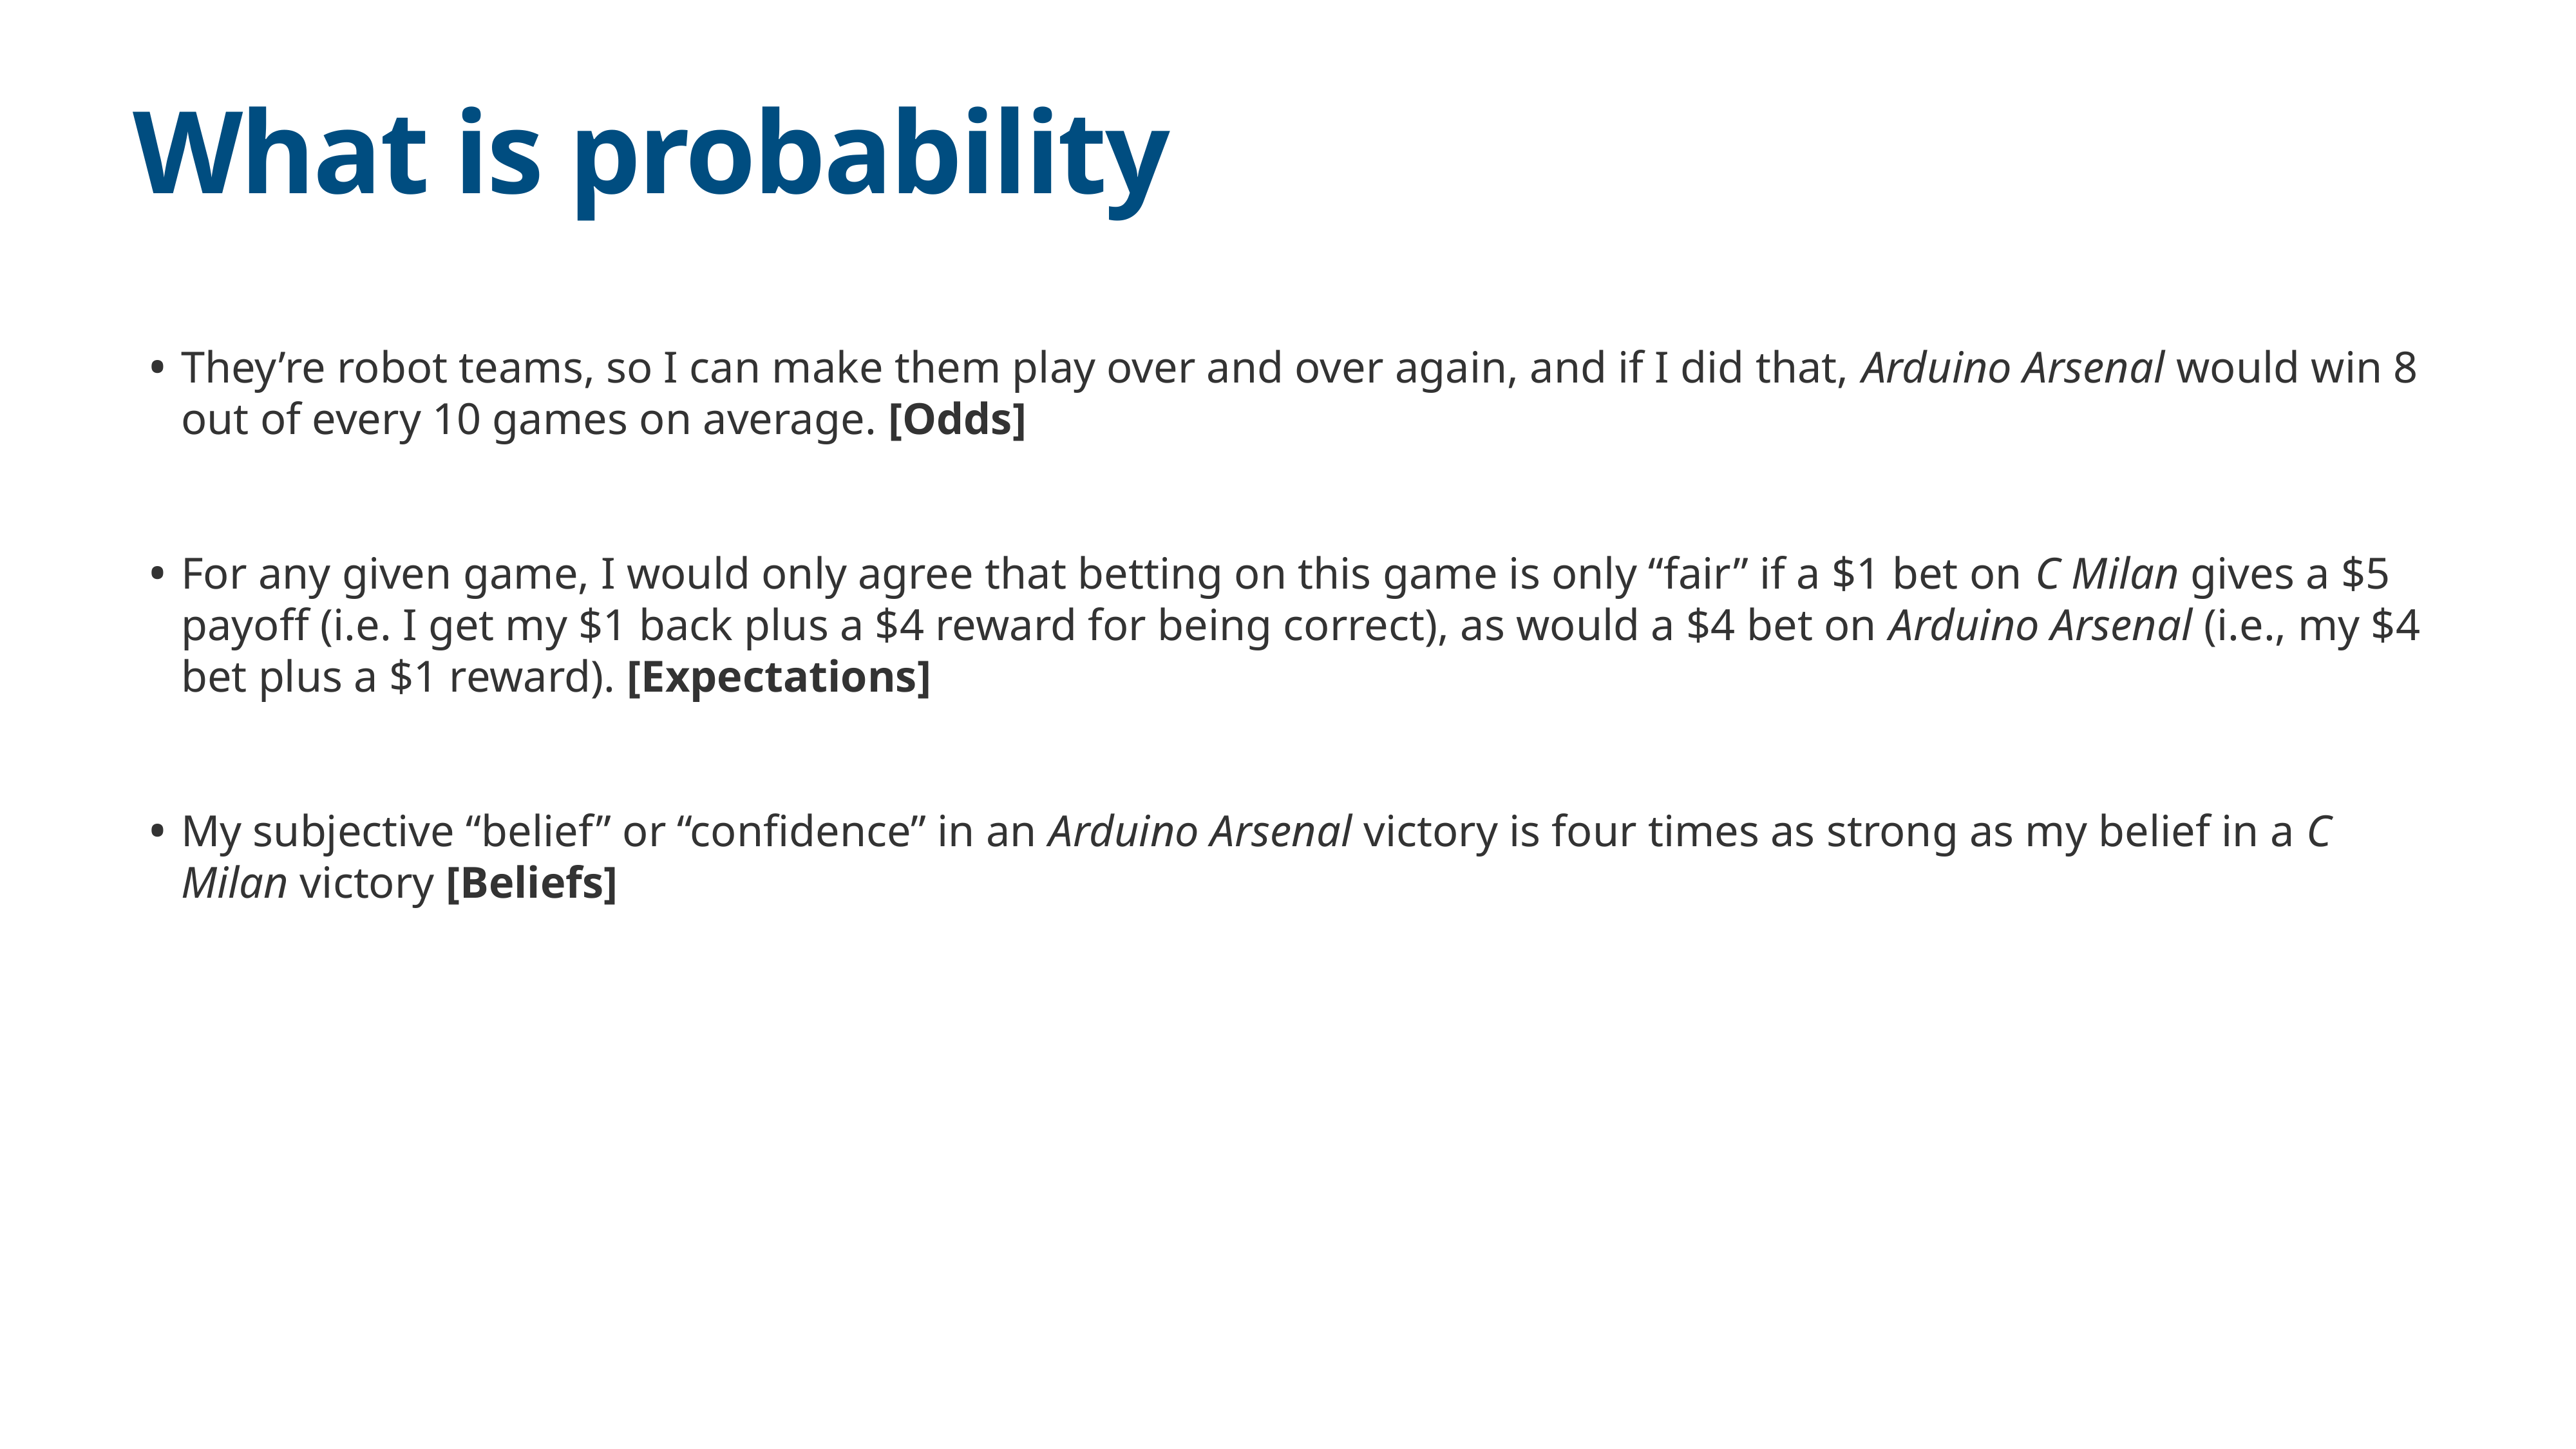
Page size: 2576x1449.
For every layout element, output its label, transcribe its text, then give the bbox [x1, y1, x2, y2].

title What is probability [127, 100, 2449, 252]
list They’re robot teams, so I can make them play over and over again, and if I did that, Arduino Arsenal would win 8 out of every 10 games on average. [Odds] For any given game, I would only agree that betting on this game is only “fair” if a $1 bet on C Milan gives a $5 payoff (i.e. I get my $1 back plus a $4 reward for being correct), as would a $4 bet on Arduino Arsenal (i.e., my $4 bet plus a $1 reward). [Expectations] My subjective “belief” or “confidence” in an Arduino Arsenal victory is four times as strong as my belief in a C Milan victory [Beliefs] [127, 334, 2449, 1039]
